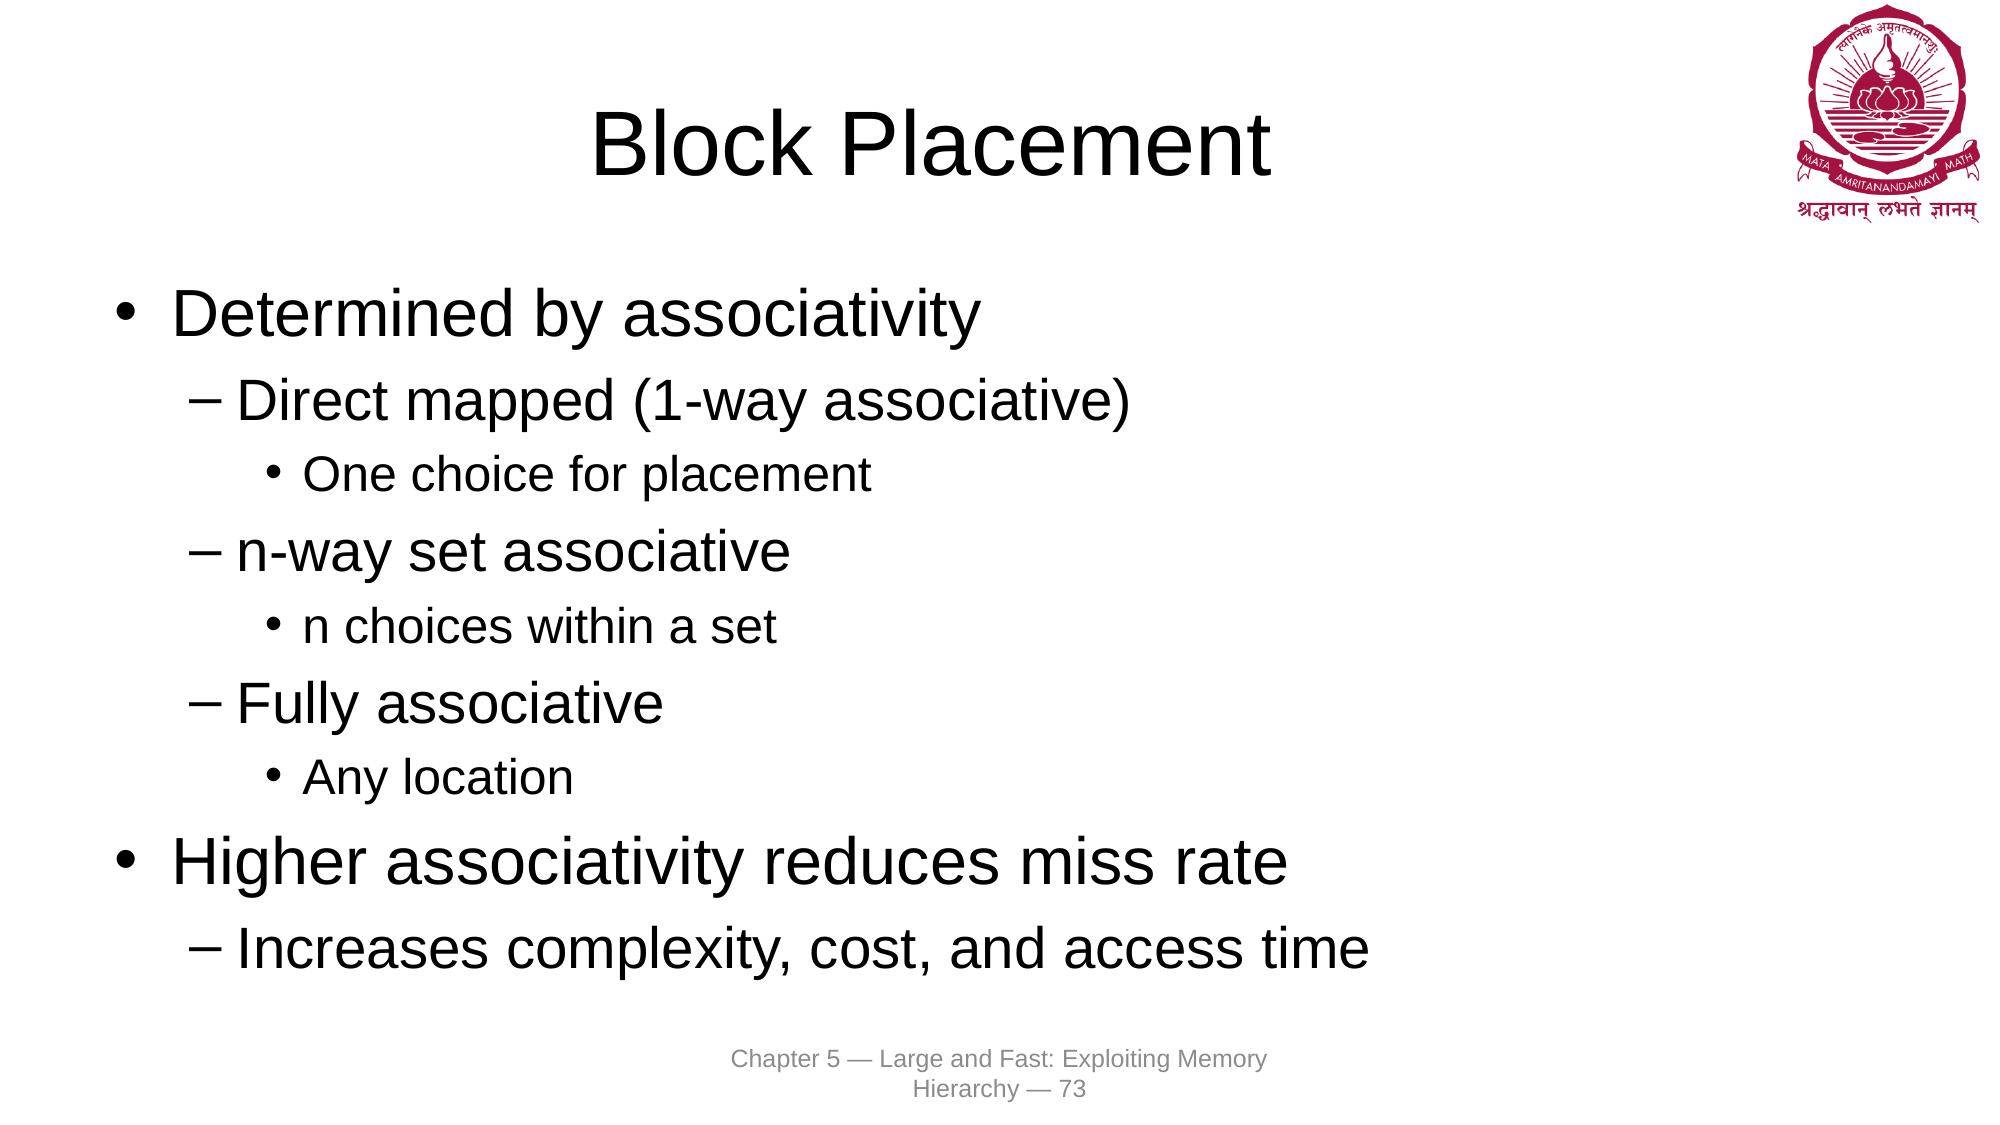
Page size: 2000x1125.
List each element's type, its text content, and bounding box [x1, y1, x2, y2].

picture [1776, 1, 2000, 225]
footer Chapter 5 — Large and Fast: Exploiting Memory Hierarchy — 73 [683, 1042, 1317, 1103]
list Determined by associativity Direct mapped (1-way associative) One choice for placement n-way set associative n choices within a set Fully associative Any location Higher associativity reduces miss rate Increases complexity, cost, and access time [99, 262, 1900, 1005]
title Block Placement [99, 45, 1763, 233]
